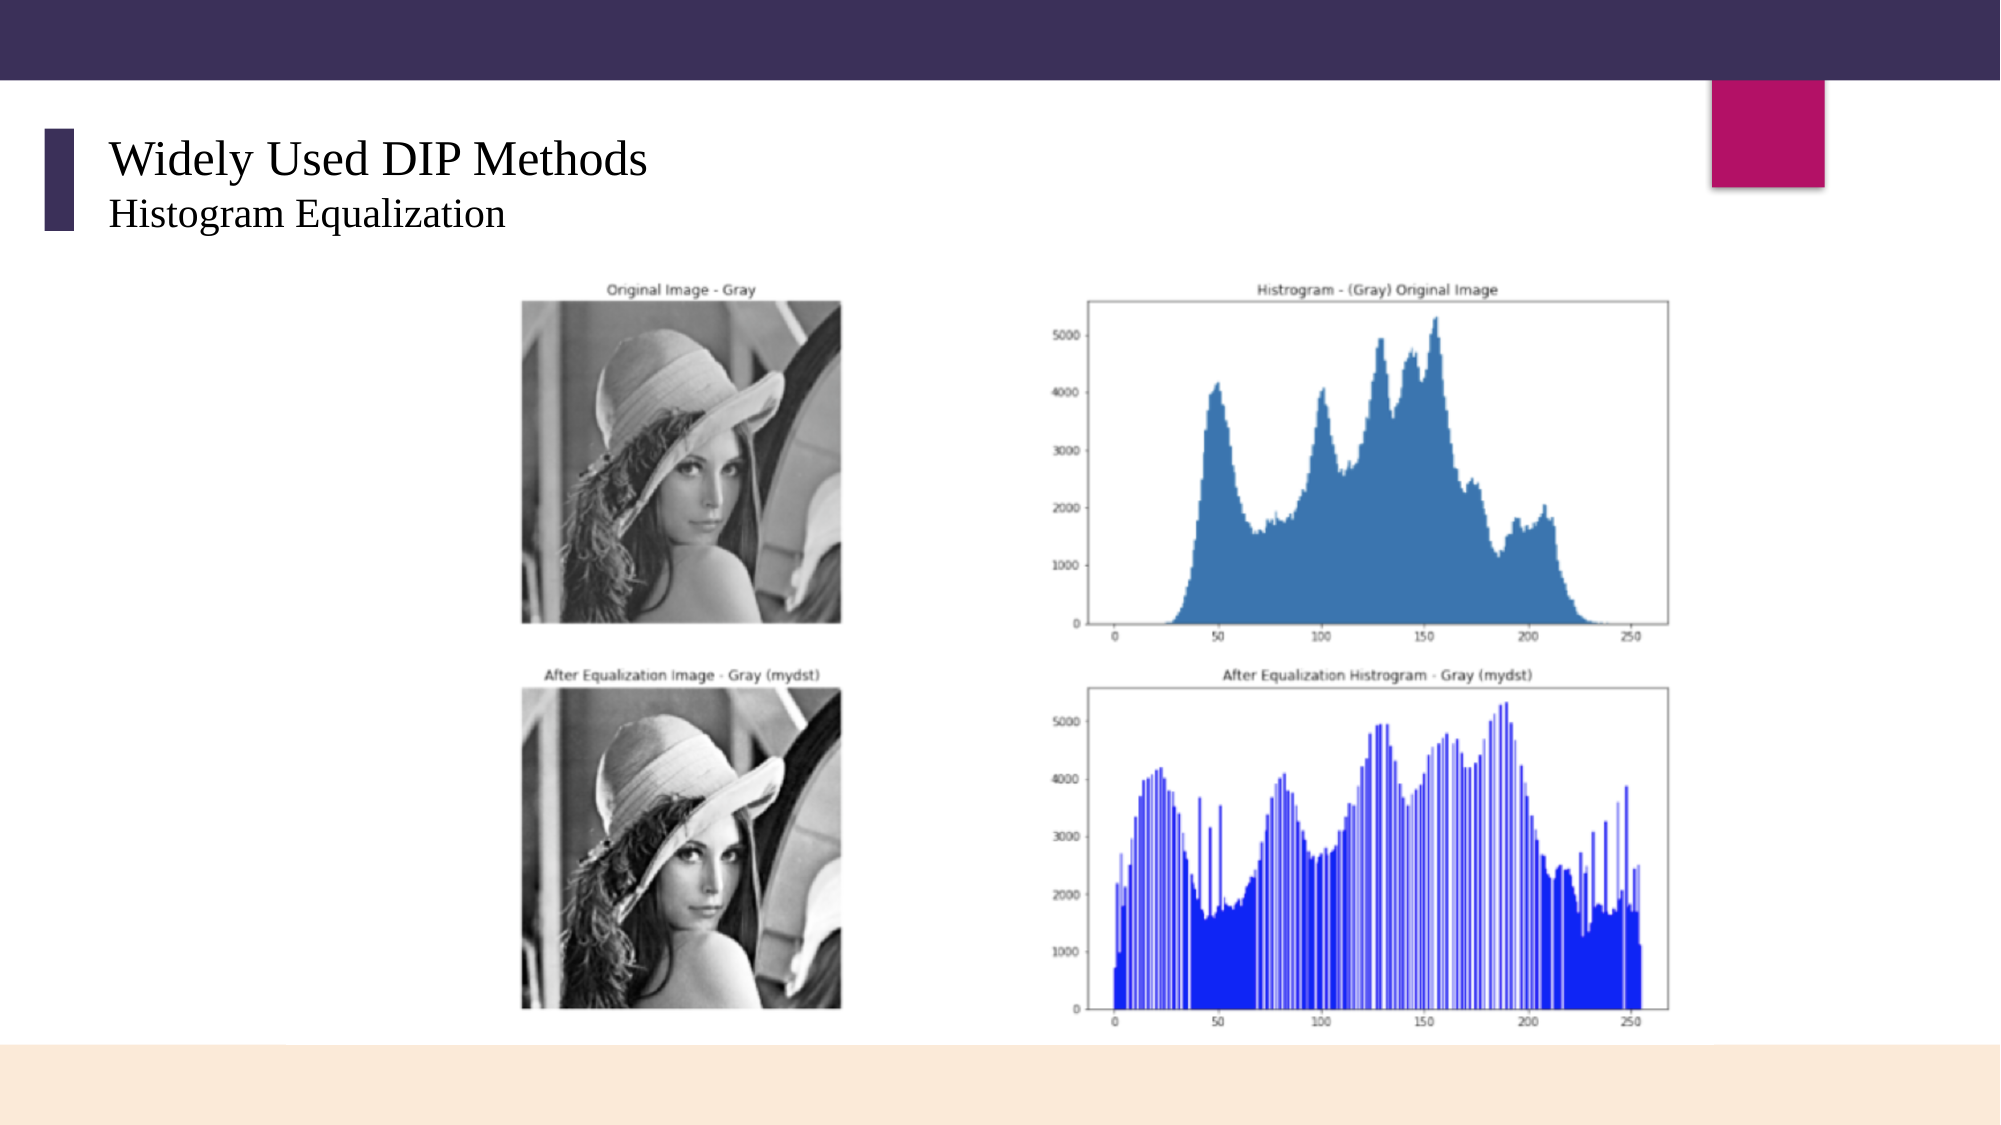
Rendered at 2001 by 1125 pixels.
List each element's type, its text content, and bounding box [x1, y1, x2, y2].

picture [285, 253, 1714, 1045]
text_box [0, 1043, 2000, 1125]
text_box [0, 0, 2000, 82]
text_box [43, 127, 75, 232]
text_box Widely Used DIP Methods Histogram Equalization [93, 117, 664, 243]
